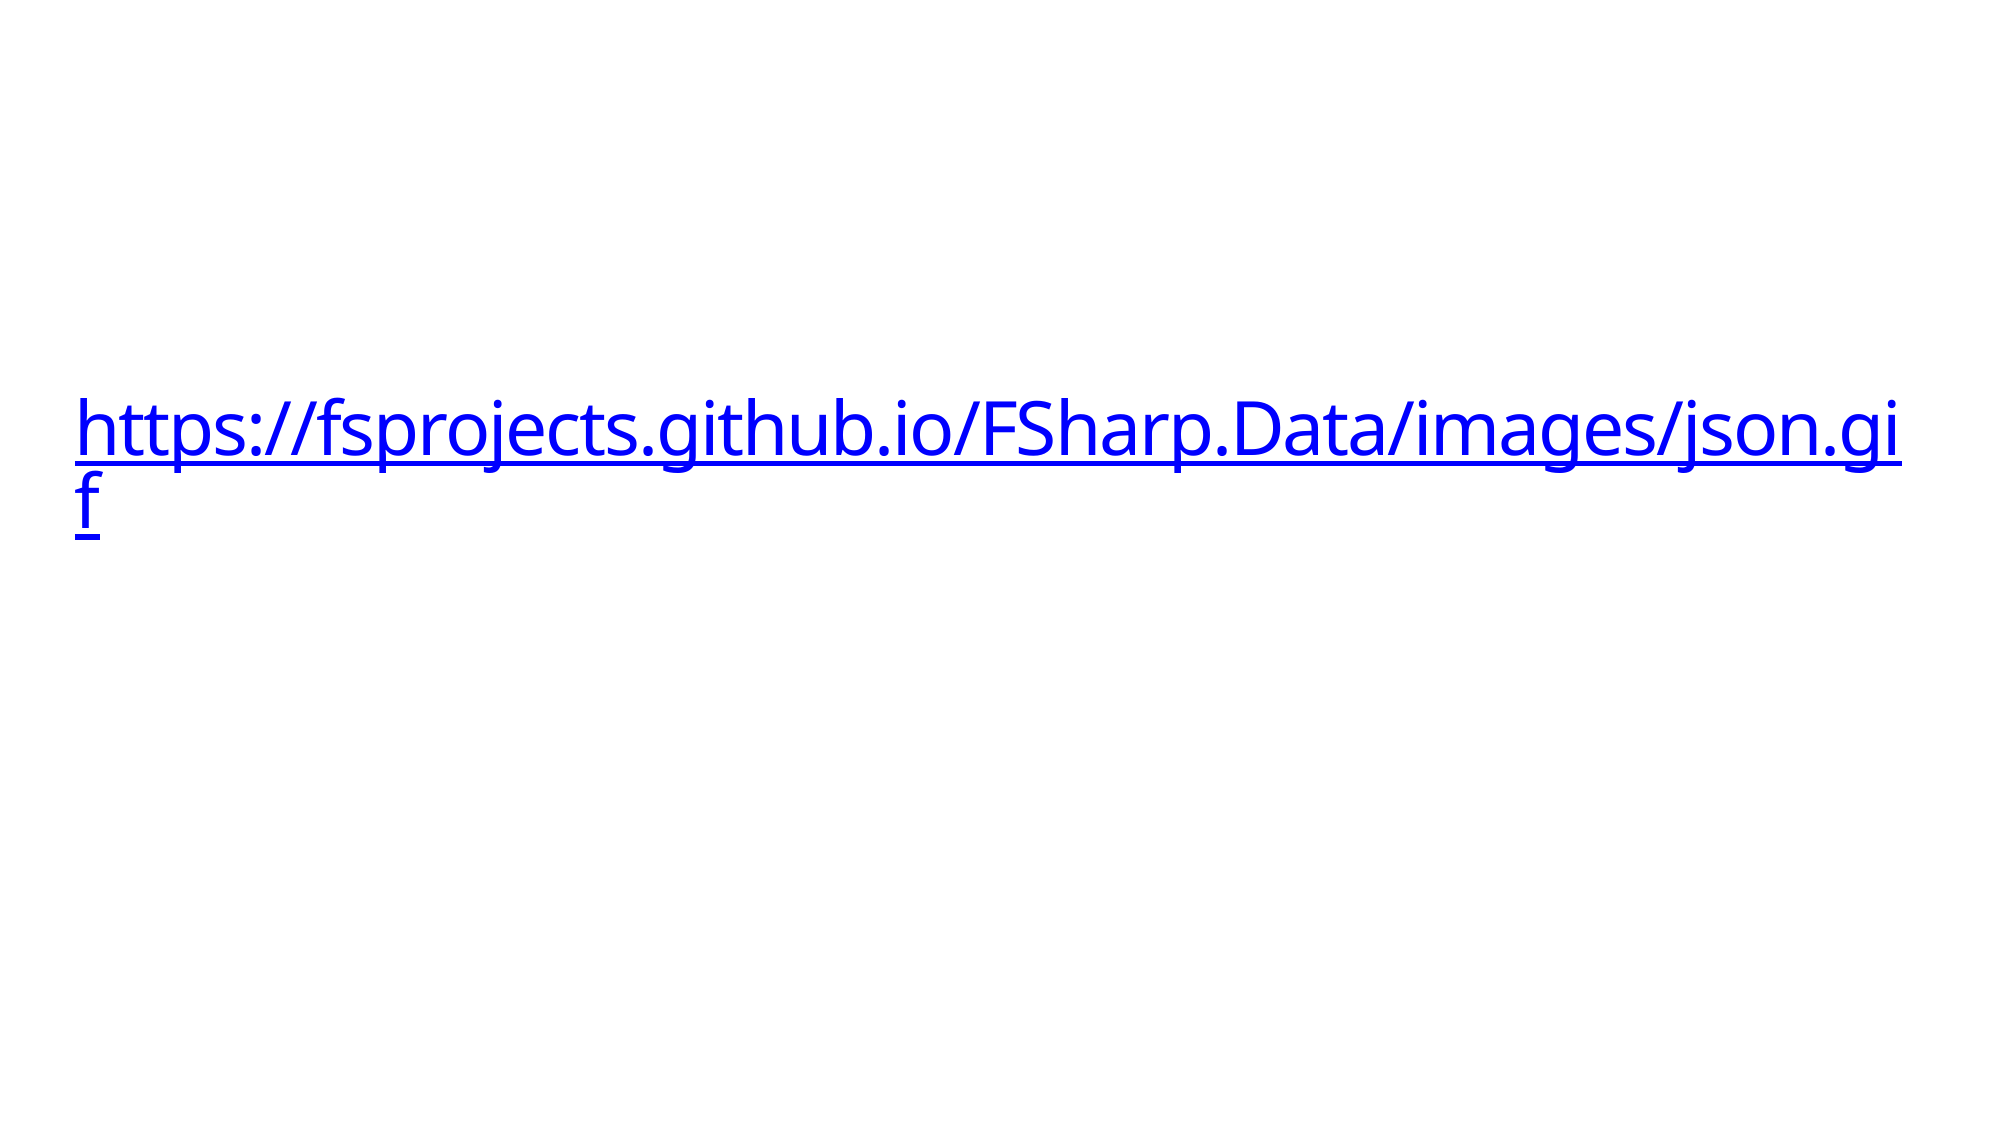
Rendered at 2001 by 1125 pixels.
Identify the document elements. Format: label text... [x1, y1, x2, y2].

title https://fsprojects.github.io/FSharp.Data/images/json.gif [74, 381, 1909, 628]
